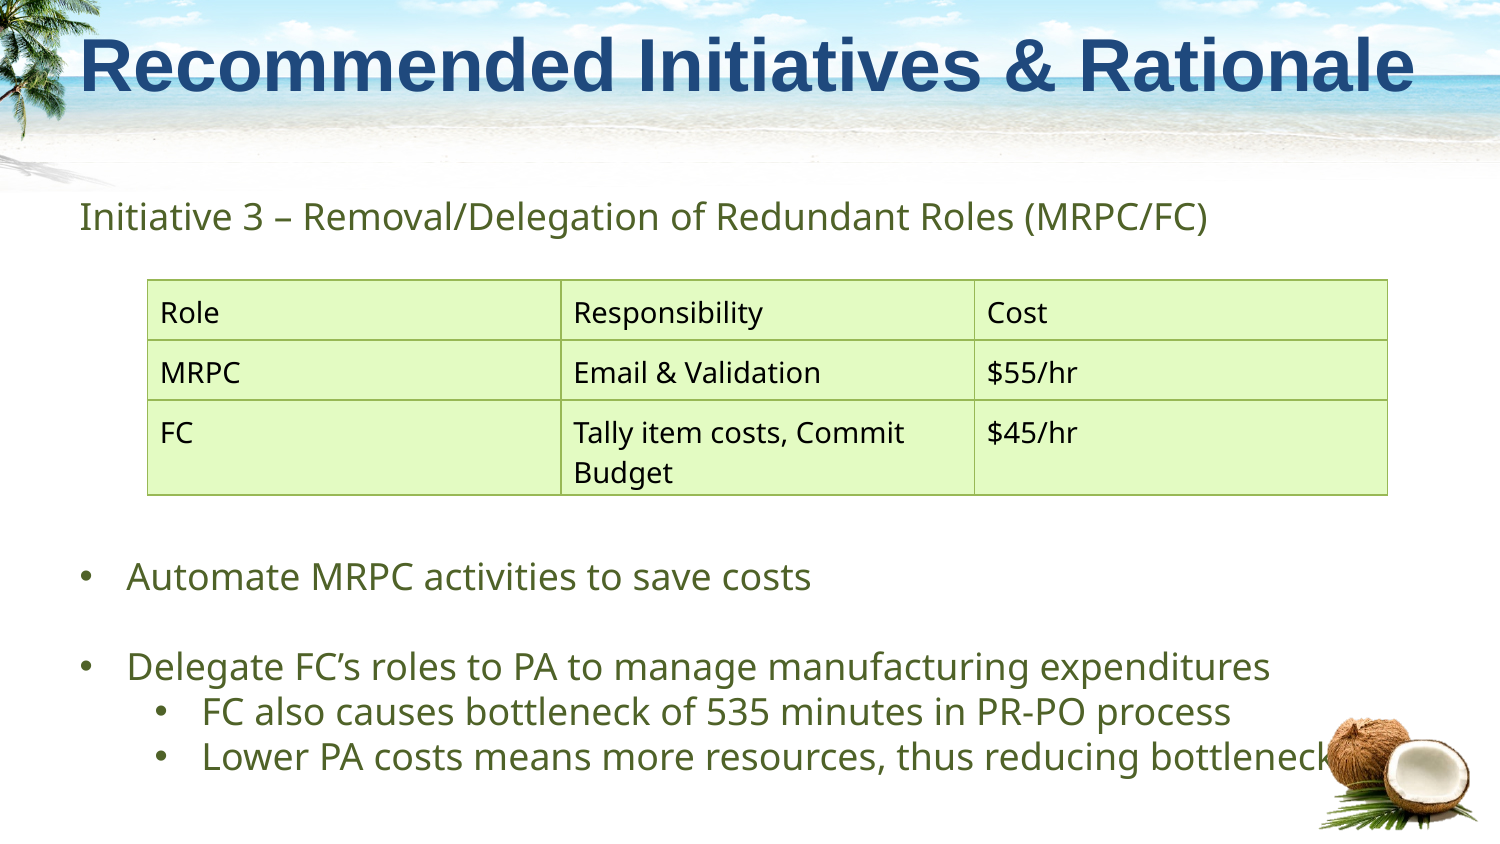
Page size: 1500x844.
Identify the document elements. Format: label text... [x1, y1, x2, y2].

picture [0, 0, 1500, 844]
text_box Initiative 3 – Removal/Delegation of Redundant Roles (MRPC/FC) Automate MRPC activities to save costs Delegate FC’s roles to PA to manage manufacturing expenditures FC also causes bottleneck of 535 minutes in PR-PO process Lower PA costs means more resources, thus reducing bottleneck [64, 185, 1471, 786]
table_cell MRPC [148, 341, 560, 399]
text_box [182, 256, 1500, 332]
table_cell FC [148, 401, 560, 494]
table_cell $55/hr [975, 341, 1387, 399]
table_header Responsibility [562, 332, 974, 339]
table_header Role [148, 281, 560, 339]
table_cell Tally item costs, Commit Budget [562, 401, 974, 494]
table_header Cost [975, 332, 1387, 339]
table_cell $45/hr [975, 401, 1387, 494]
table_cell Email & Validation [562, 341, 974, 399]
text_box Recommended Initiatives & Rationale [64, 8, 1500, 114]
